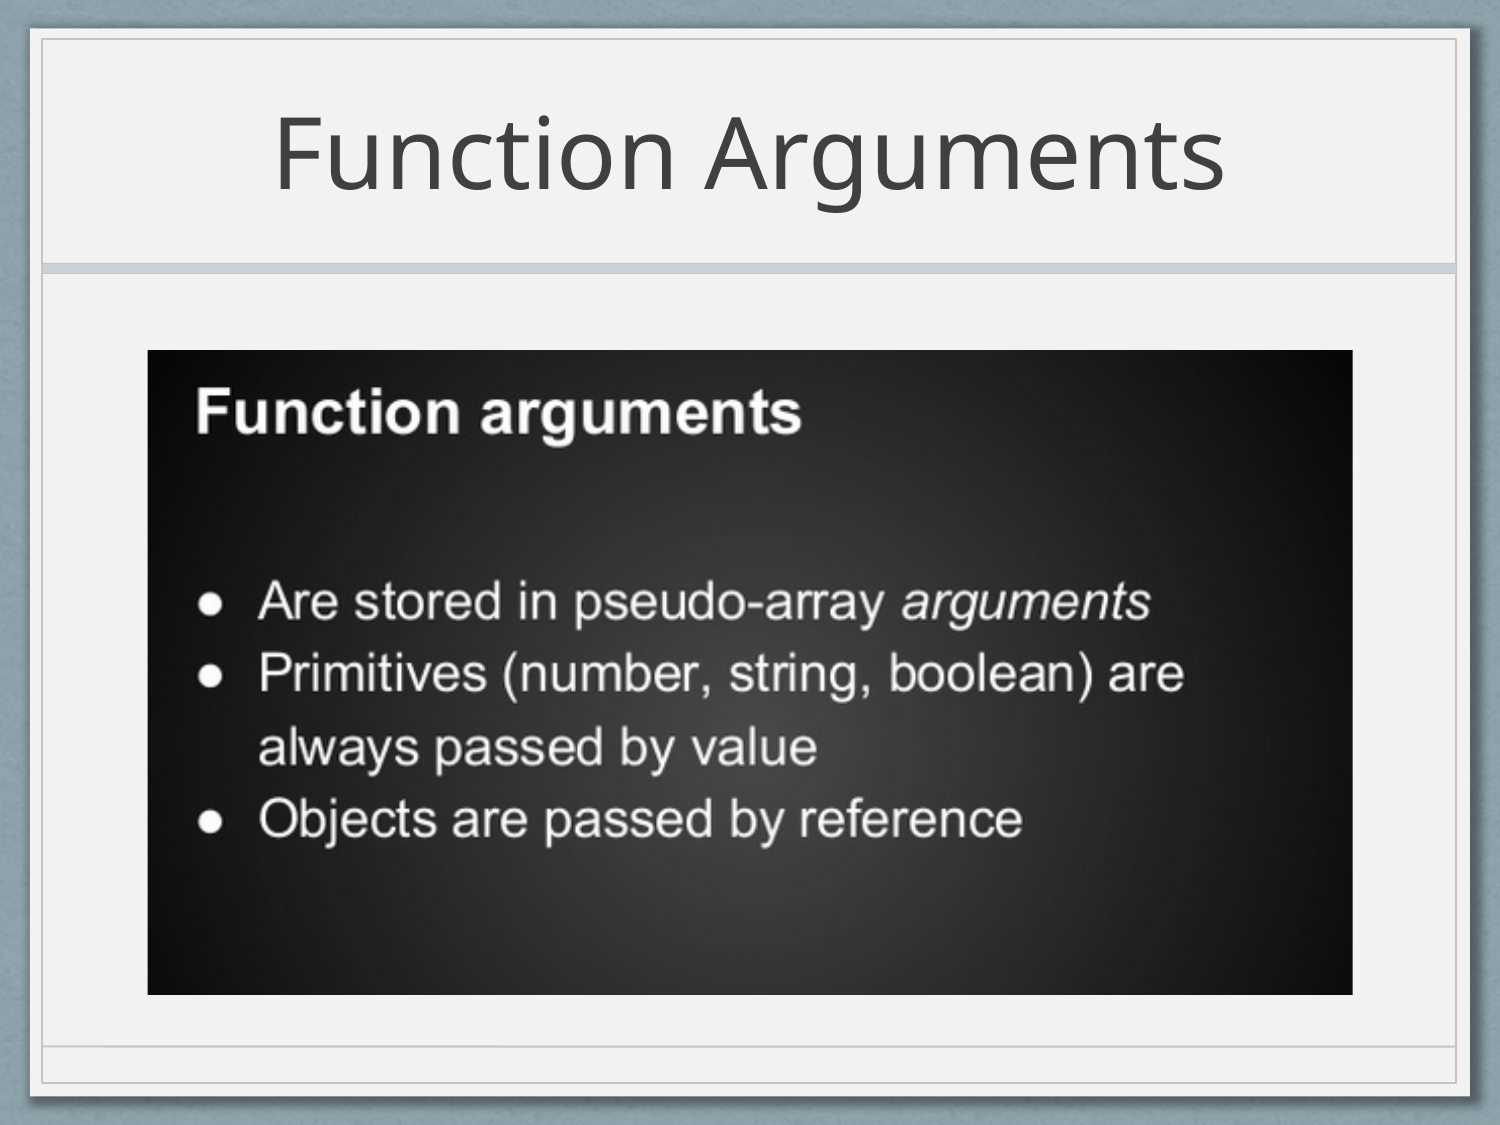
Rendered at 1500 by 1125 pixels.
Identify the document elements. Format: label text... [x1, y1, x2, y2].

title Function Arguments [147, 40, 1353, 260]
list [147, 349, 1354, 996]
